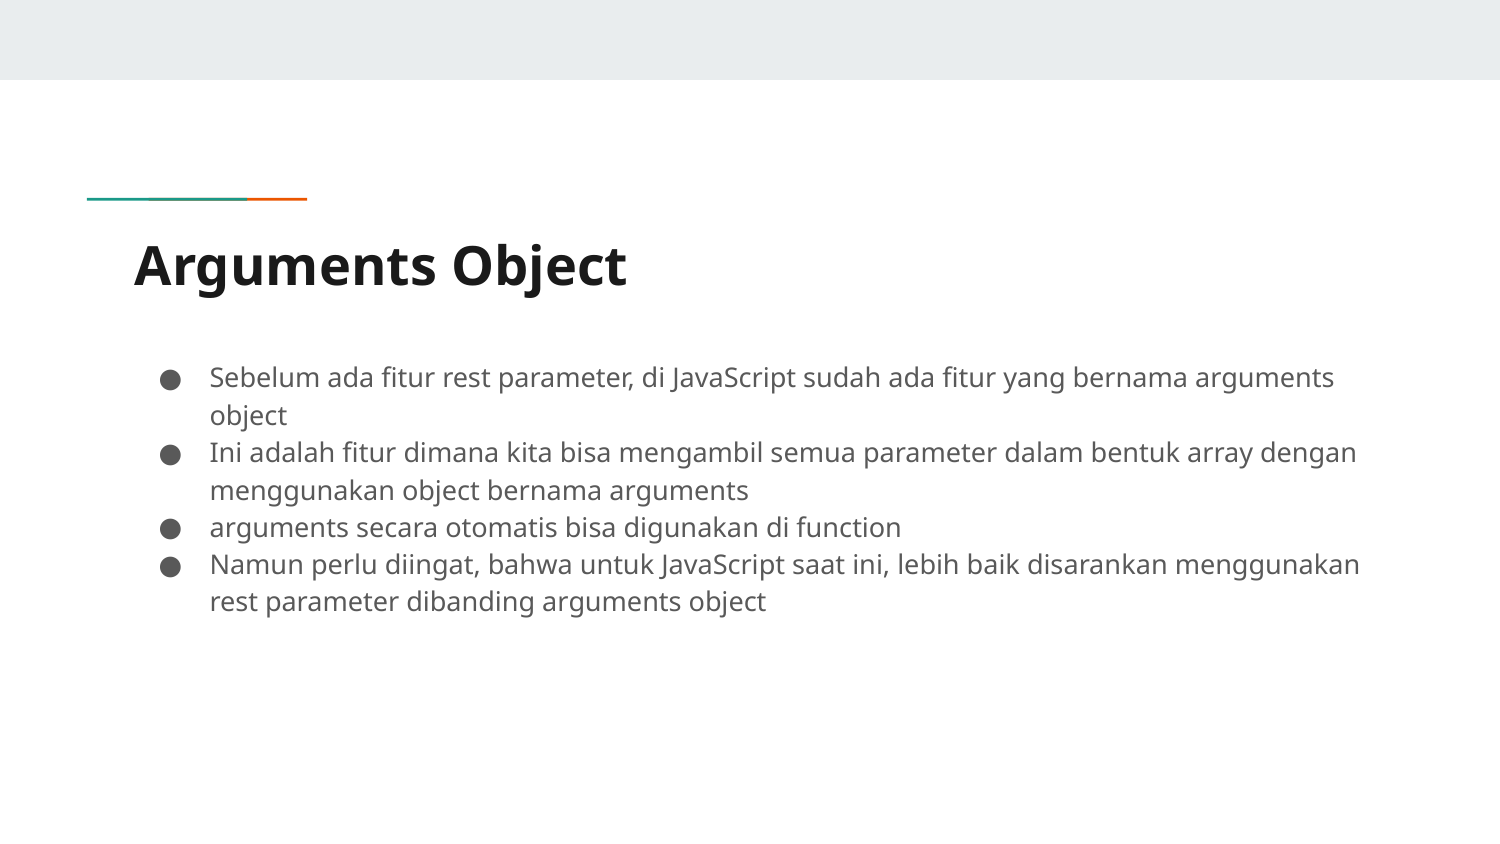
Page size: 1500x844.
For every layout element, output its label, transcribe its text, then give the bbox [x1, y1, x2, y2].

list Sebelum ada fitur rest parameter, di JavaScript sudah ada fitur yang bernama arguments object Ini adalah fitur dimana kita bisa mengambil semua parameter dalam bentuk array dengan menggunakan object bernama arguments arguments secara otomatis bisa digunakan di function Namun perlu diingat, bahwa untuk JavaScript saat ini, lebih baik disarankan menggunakan rest parameter dibanding arguments object [119, 341, 1381, 712]
title Arguments Object [119, 216, 1381, 305]
